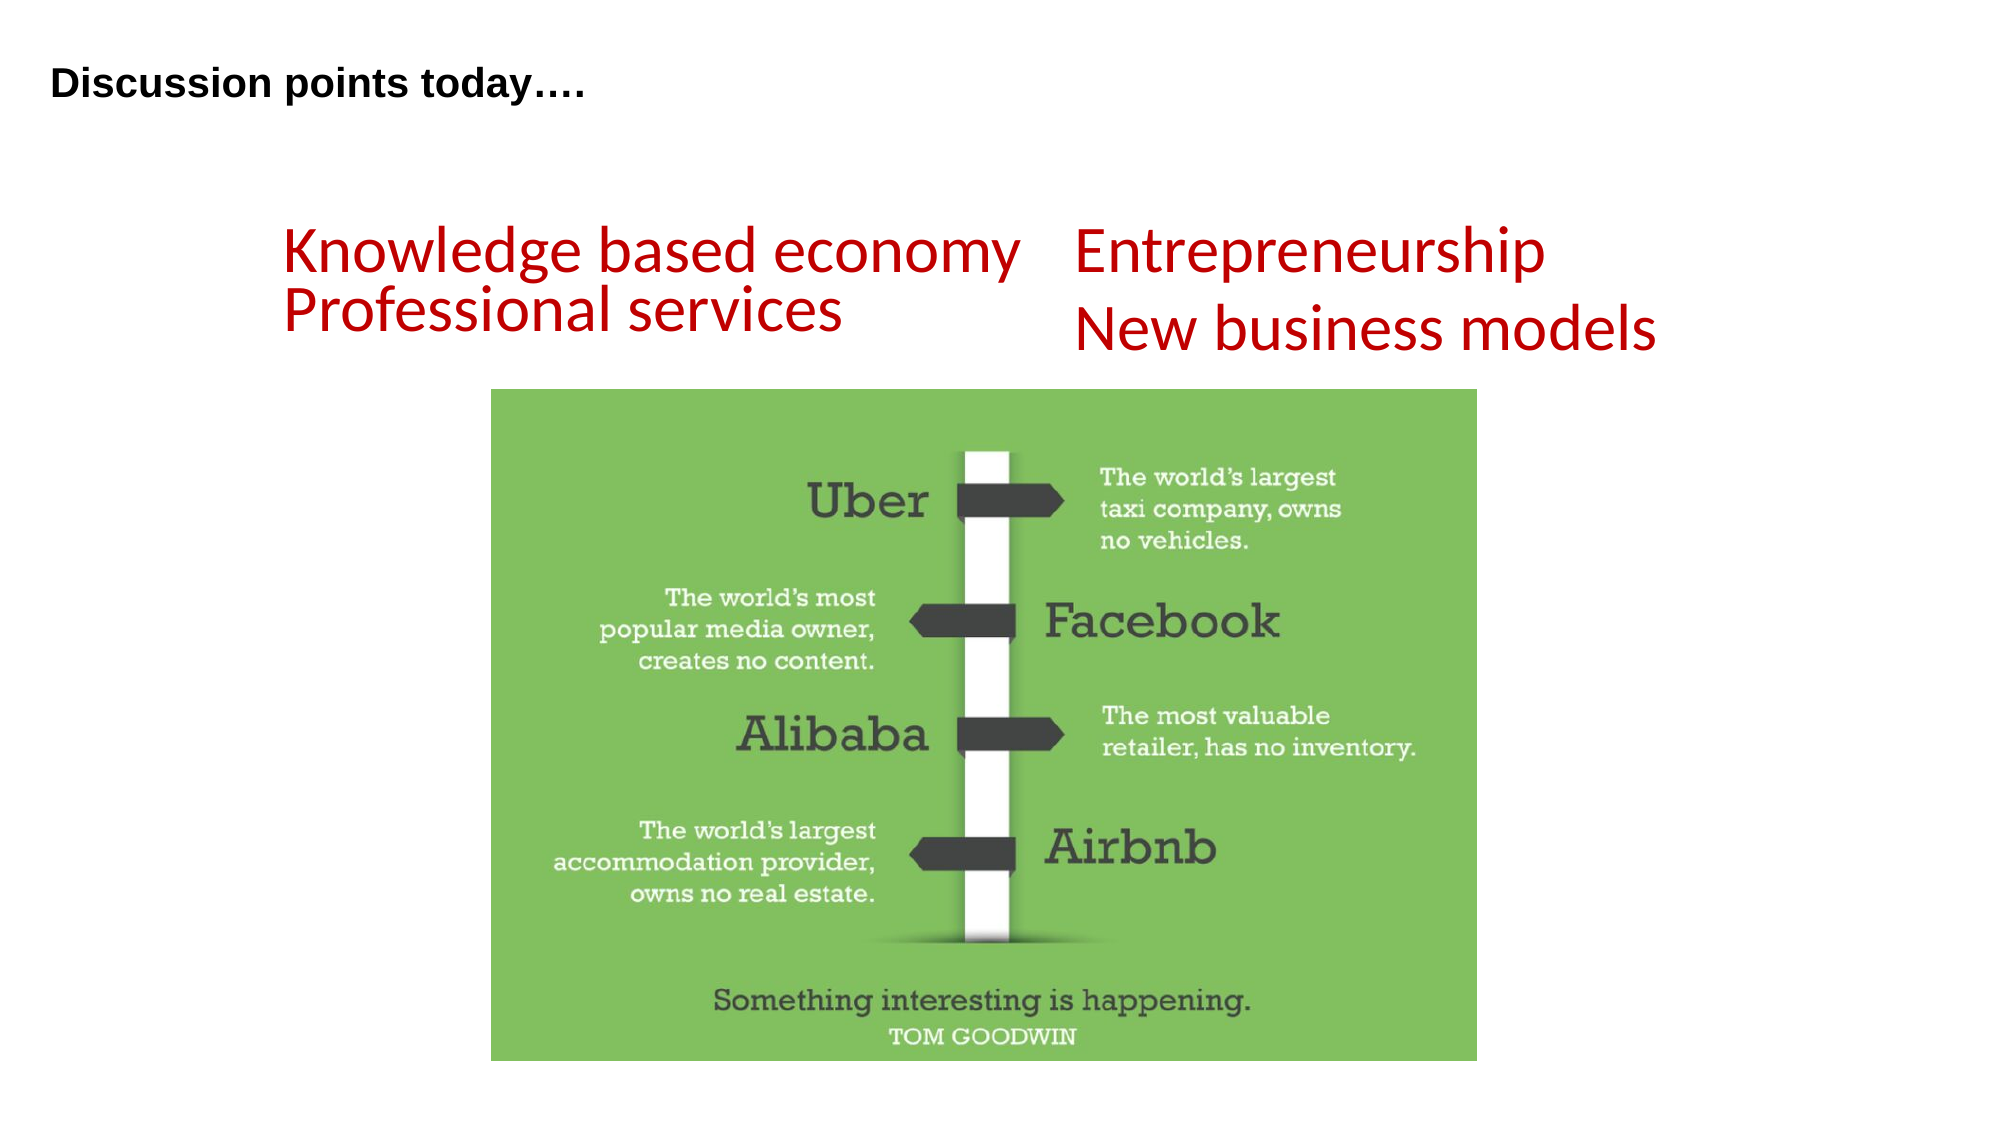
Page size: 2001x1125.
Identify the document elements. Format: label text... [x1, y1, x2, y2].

picture [491, 389, 1477, 1061]
text_box Professional services [268, 257, 1059, 353]
text_box New business models [1059, 276, 1932, 372]
text_box Entrepreneurship [1059, 198, 1932, 276]
text_box Discussion points today…. [50, 37, 1575, 125]
text_box Knowledge based economy [268, 198, 1059, 257]
